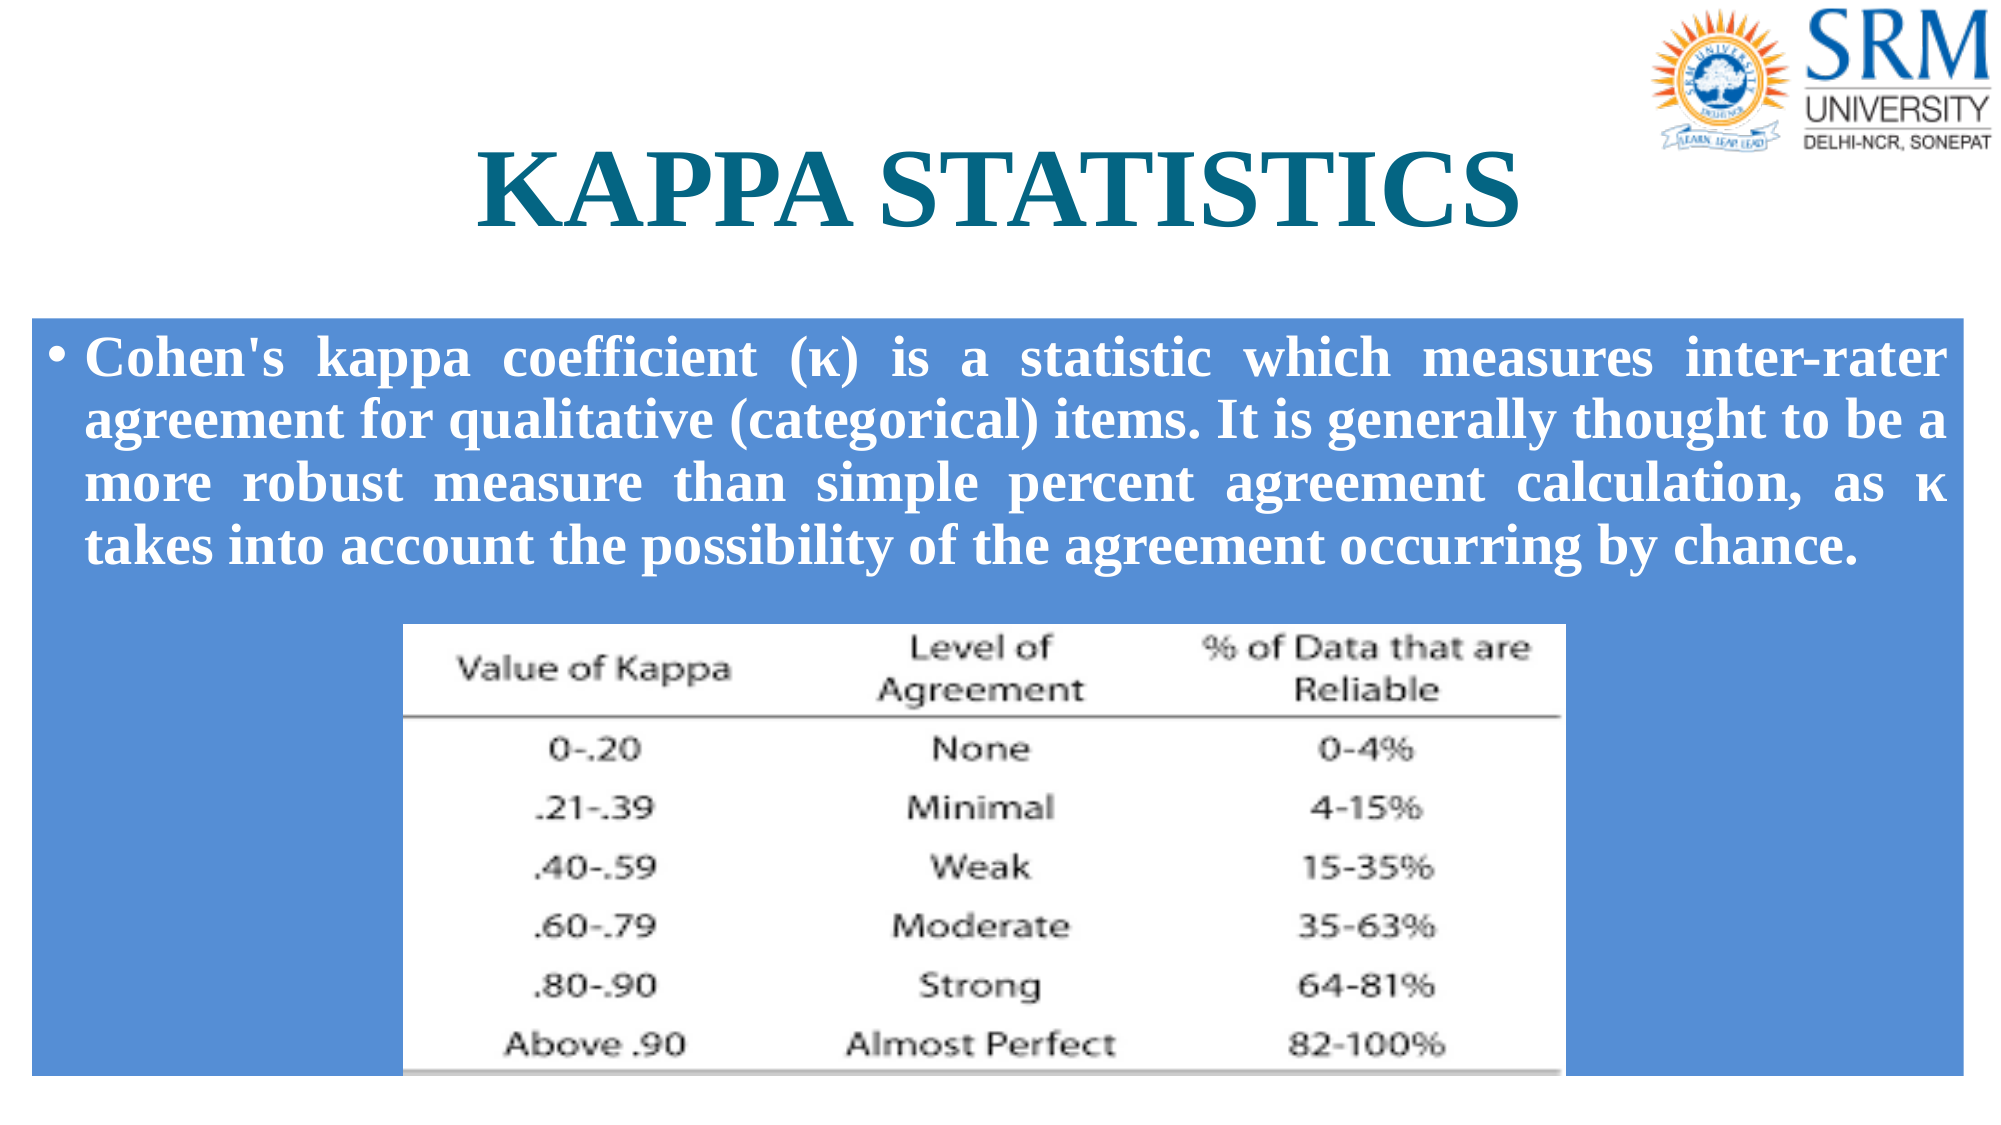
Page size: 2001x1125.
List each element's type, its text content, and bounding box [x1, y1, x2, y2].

picture [403, 624, 1566, 1076]
list Cohen's kappa coefficient (κ) is a statistic which measures inter-rater agreement for qualitative (categorical) items. It is generally thought to be a more robust measure than simple percent agreement calculation, as κ takes into account the possibility of the agreement occurring by chance. [32, 318, 1964, 1076]
title KAPPA STATISTICS [0, 0, 2000, 319]
picture [1649, 0, 1999, 161]
